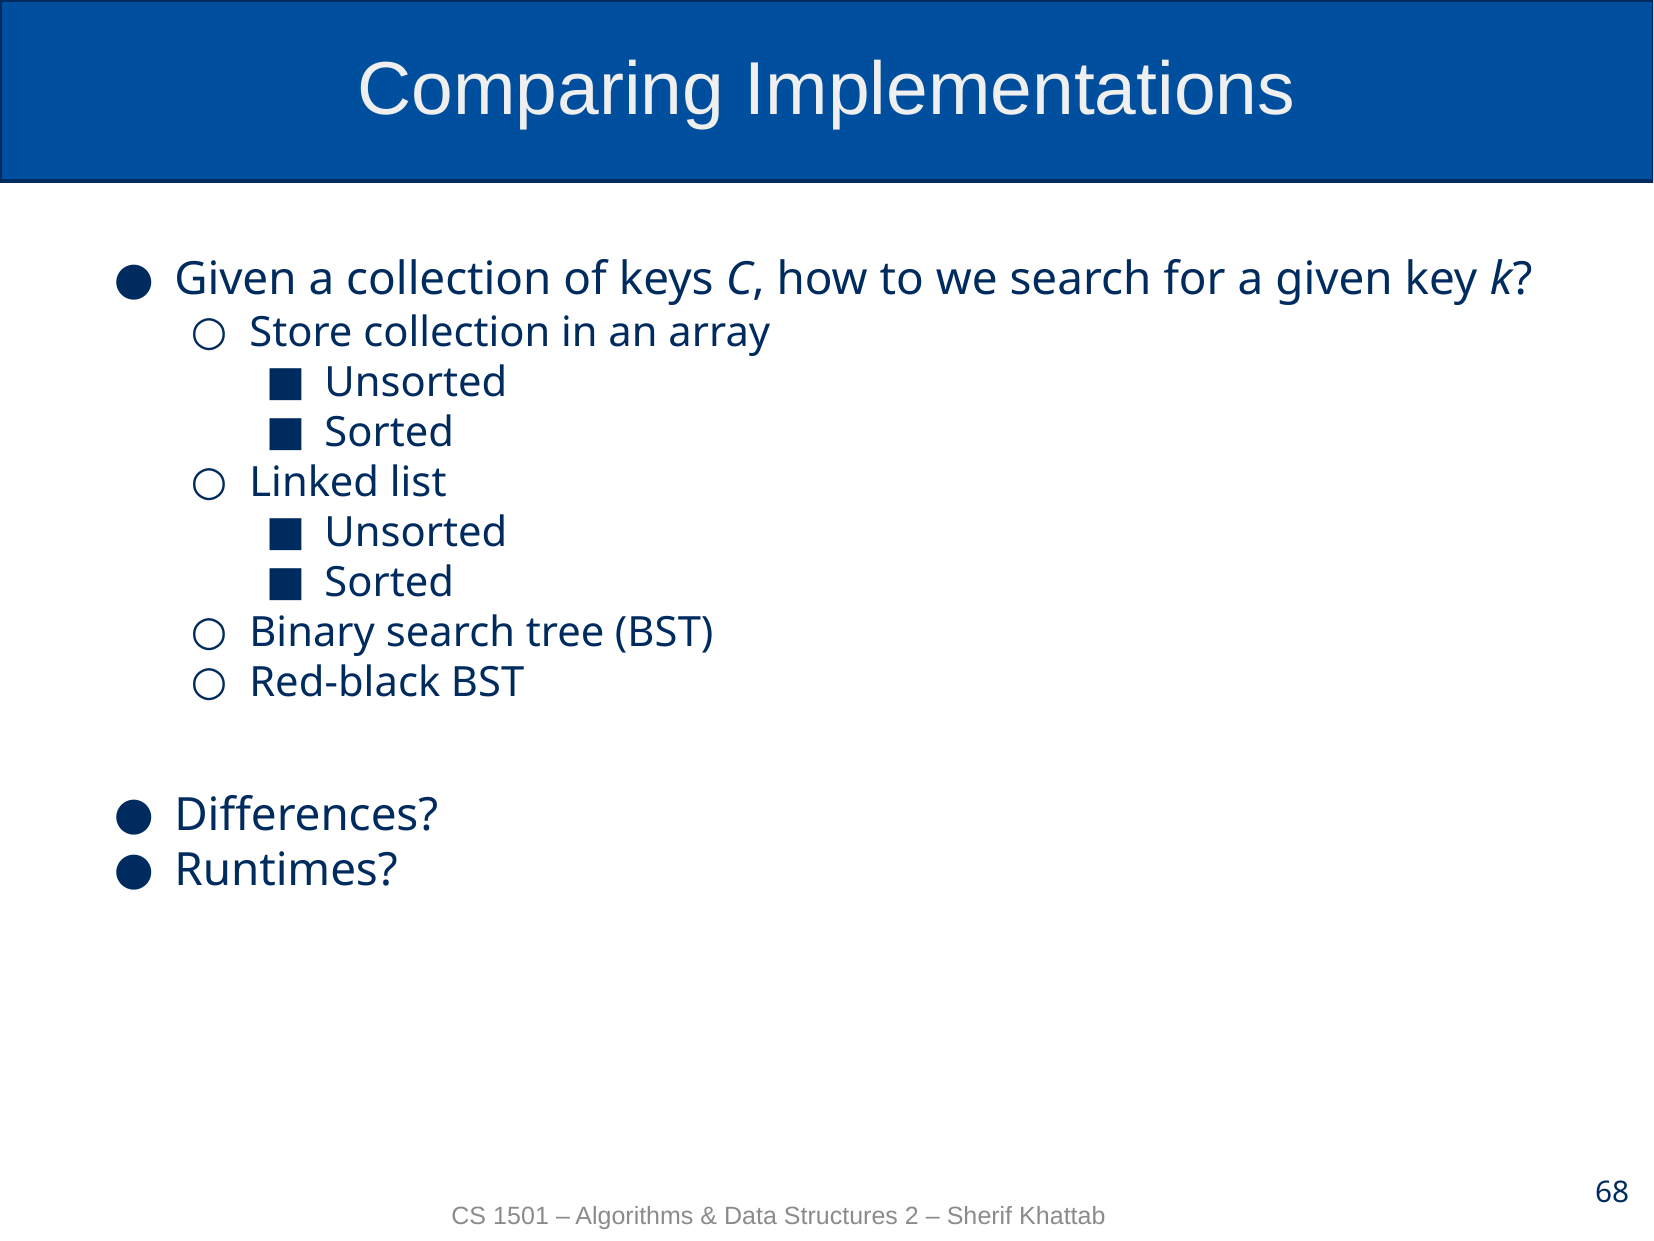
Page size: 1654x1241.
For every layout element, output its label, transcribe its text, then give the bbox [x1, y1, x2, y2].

title Comparing Implementations [82, 36, 1571, 146]
footer CS 1501 – Algorithms & Data Structures 2 – Sherif Khattab [402, 1185, 1157, 1241]
slide_number 68 [1546, 1145, 1647, 1241]
list Given a collection of keys C, how to we search for a given key k? Store collection in an array Unsorted Sorted Linked list Unsorted Sorted Binary search tree (BST) Red-black BST Differences? Runtimes? [82, 232, 1571, 1188]
